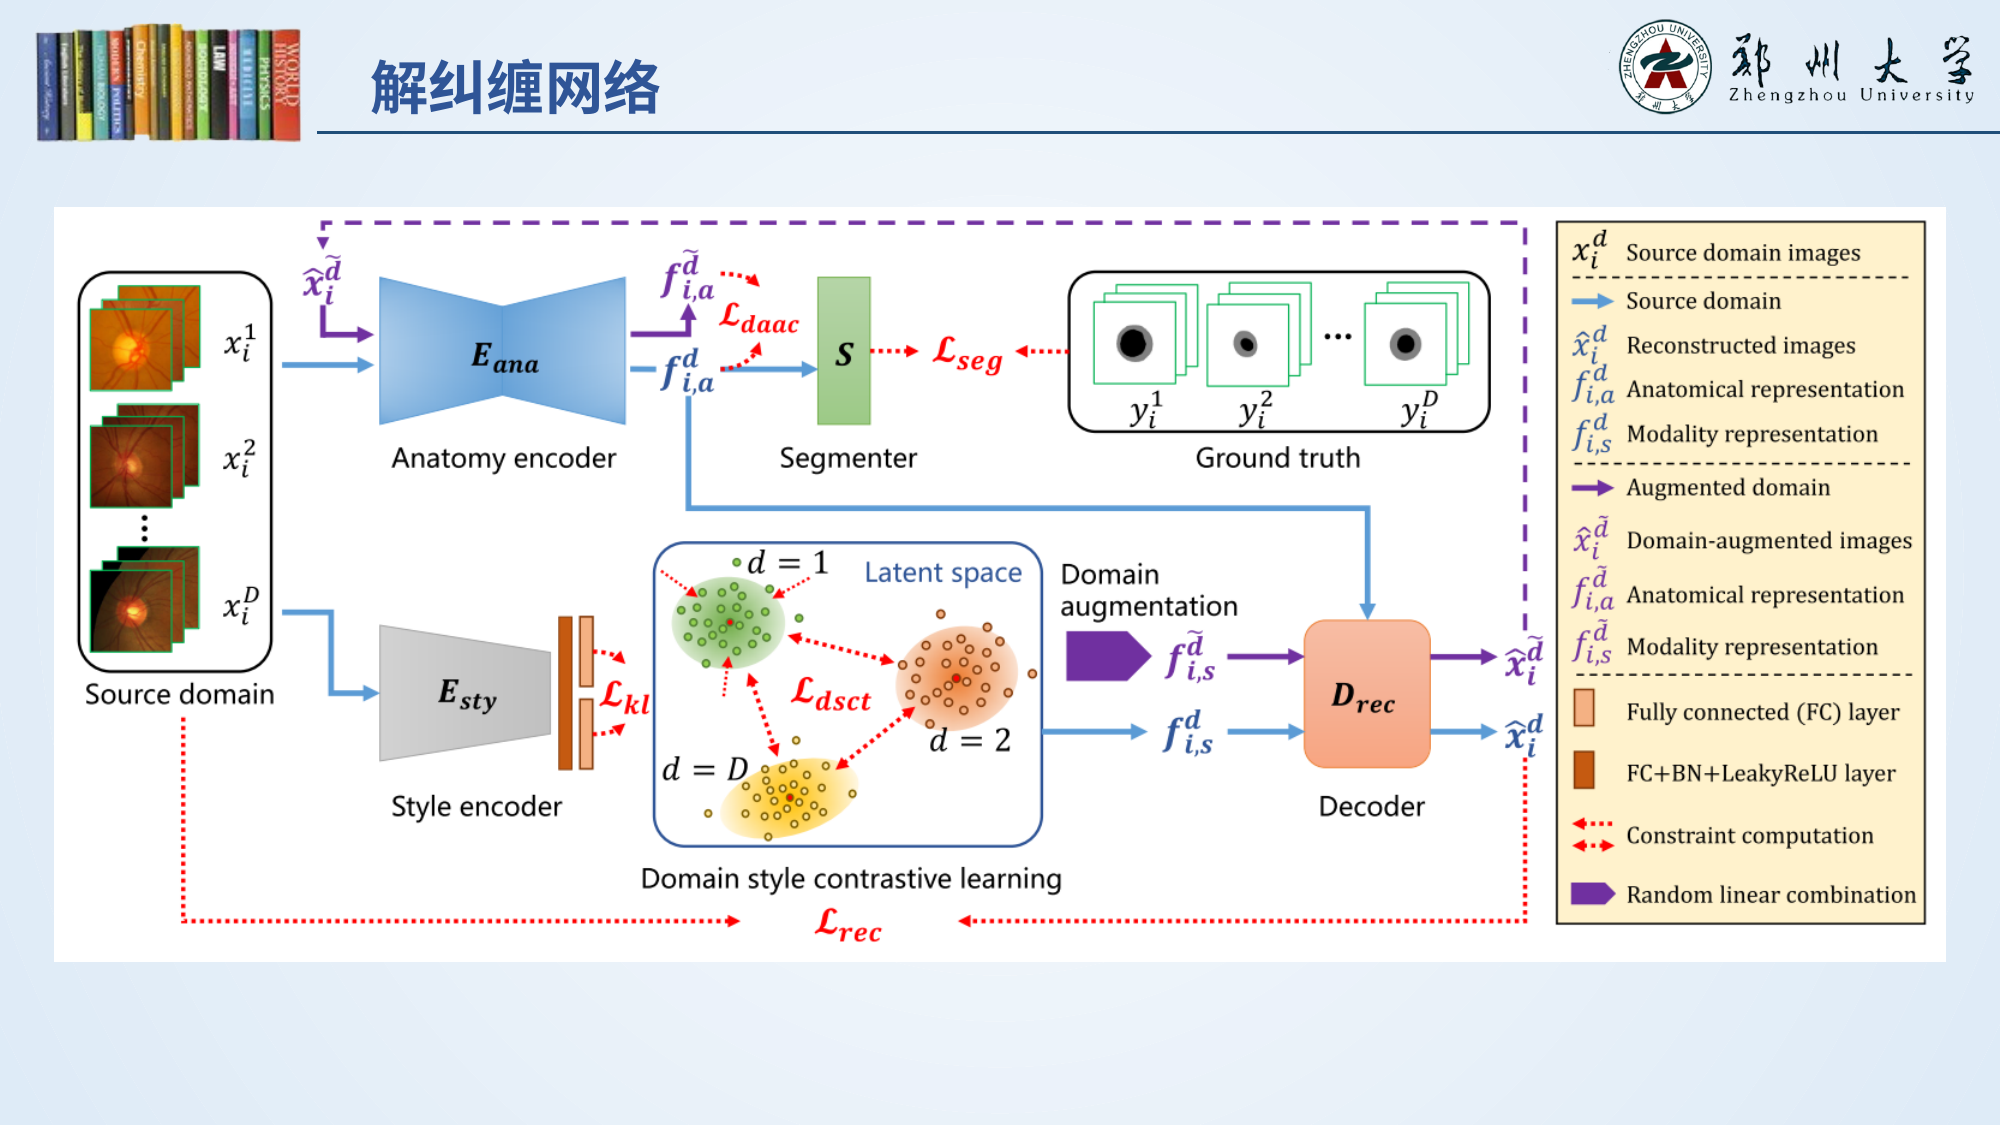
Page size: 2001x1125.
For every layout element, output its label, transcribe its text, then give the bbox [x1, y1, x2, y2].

picture [23, 0, 317, 173]
picture [1599, 11, 1983, 123]
picture [54, 207, 1946, 962]
text_box 解纠缠网络 [355, 43, 812, 129]
